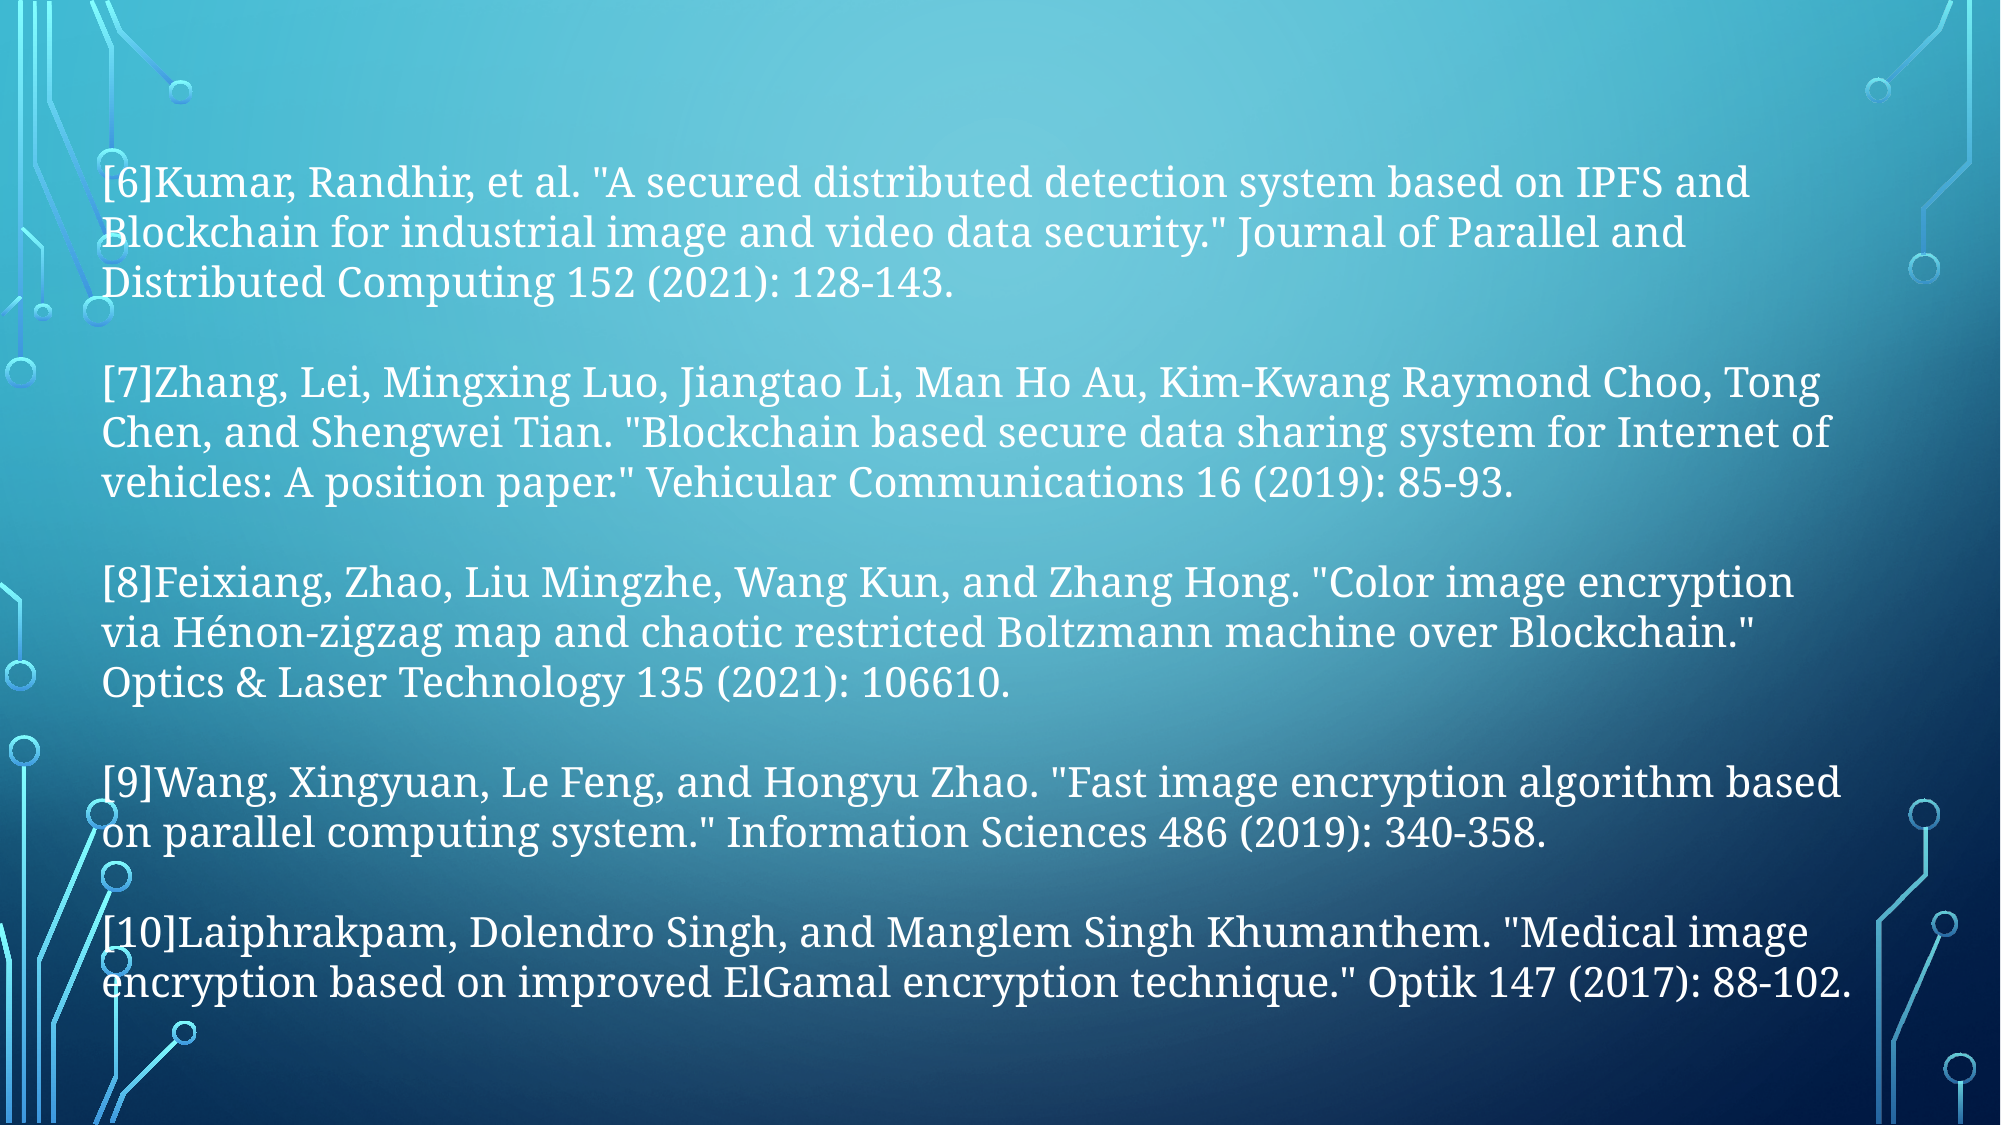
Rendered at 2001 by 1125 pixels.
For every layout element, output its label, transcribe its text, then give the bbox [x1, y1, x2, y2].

text_box [6]Kumar, Randhir, et al. "A secured distributed detection system based on IPFS and Blockchain for industrial image and video data security." Journal of Parallel and Distributed Computing 152 (2021): 128-143. [7]Zhang, Lei, Mingxing Luo, Jiangtao Li, Man Ho Au, Kim-Kwang Raymond Choo, Tong Chen, and Shengwei Tian. "Blockchain based secure data sharing system for Internet of vehicles: A position paper." Vehicular Communications 16 (2019): 85-93. [8]Feixiang, Zhao, Liu Mingzhe, Wang Kun, and Zhang Hong. "Color image encryption via Hénon-zigzag map and chaotic restricted Boltzmann machine over Blockchain." Optics & Laser Technology 135 (2021): 106610. [9]Wang, Xingyuan, Le Feng, and Hongyu Zhao. "Fast image encryption algorithm based on parallel computing system." Information Sciences 486 (2019): 340-358. [10]Laiphrakpam, Dolendro Singh, and Manglem Singh Khumanthem. "Medical image encryption based on improved ElGamal encryption technique." Optik 147 (2017): 88-102. [86, 147, 1879, 1014]
